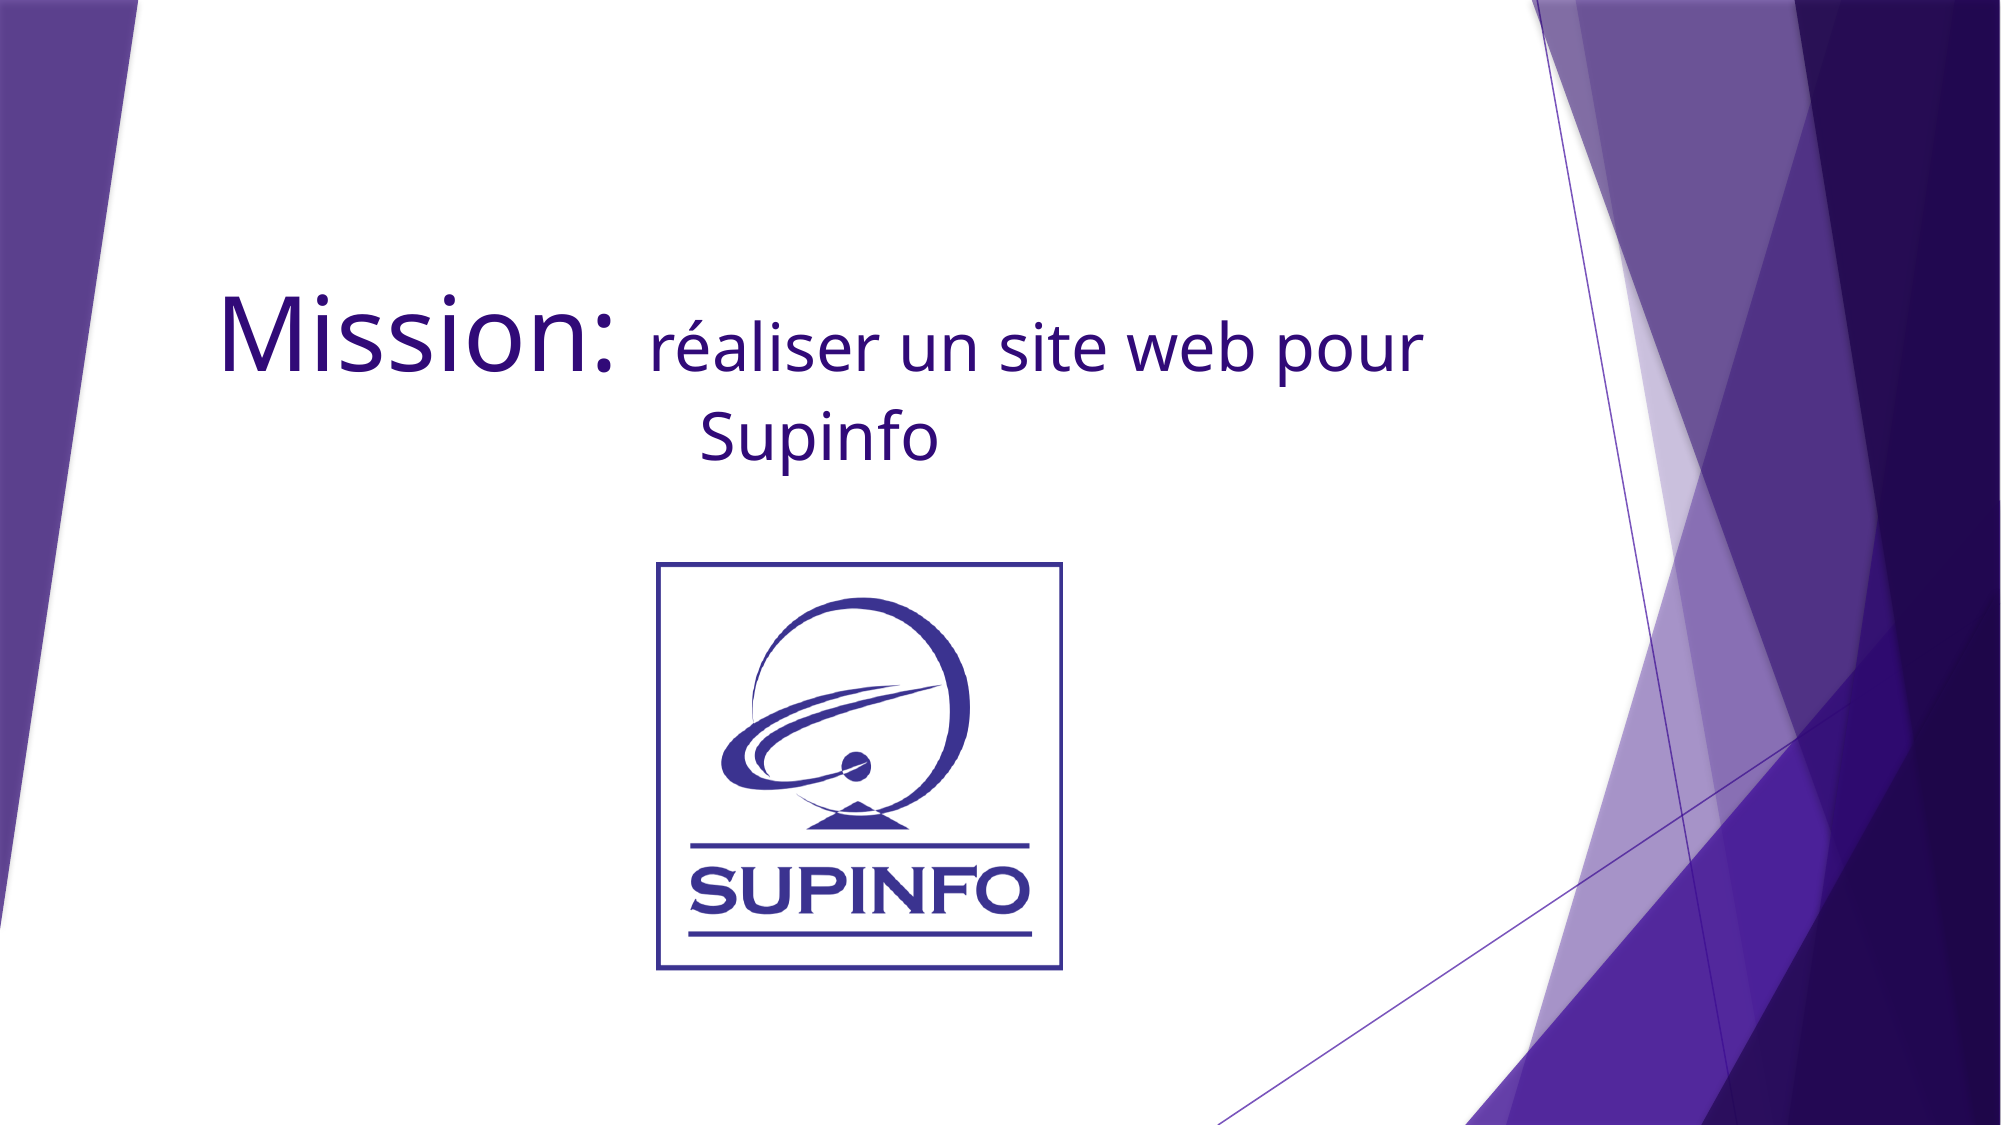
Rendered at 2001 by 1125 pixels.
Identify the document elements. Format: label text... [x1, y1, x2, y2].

picture [655, 561, 1063, 973]
title Mission: réaliser un site web pour Supinfo [115, 39, 1526, 482]
